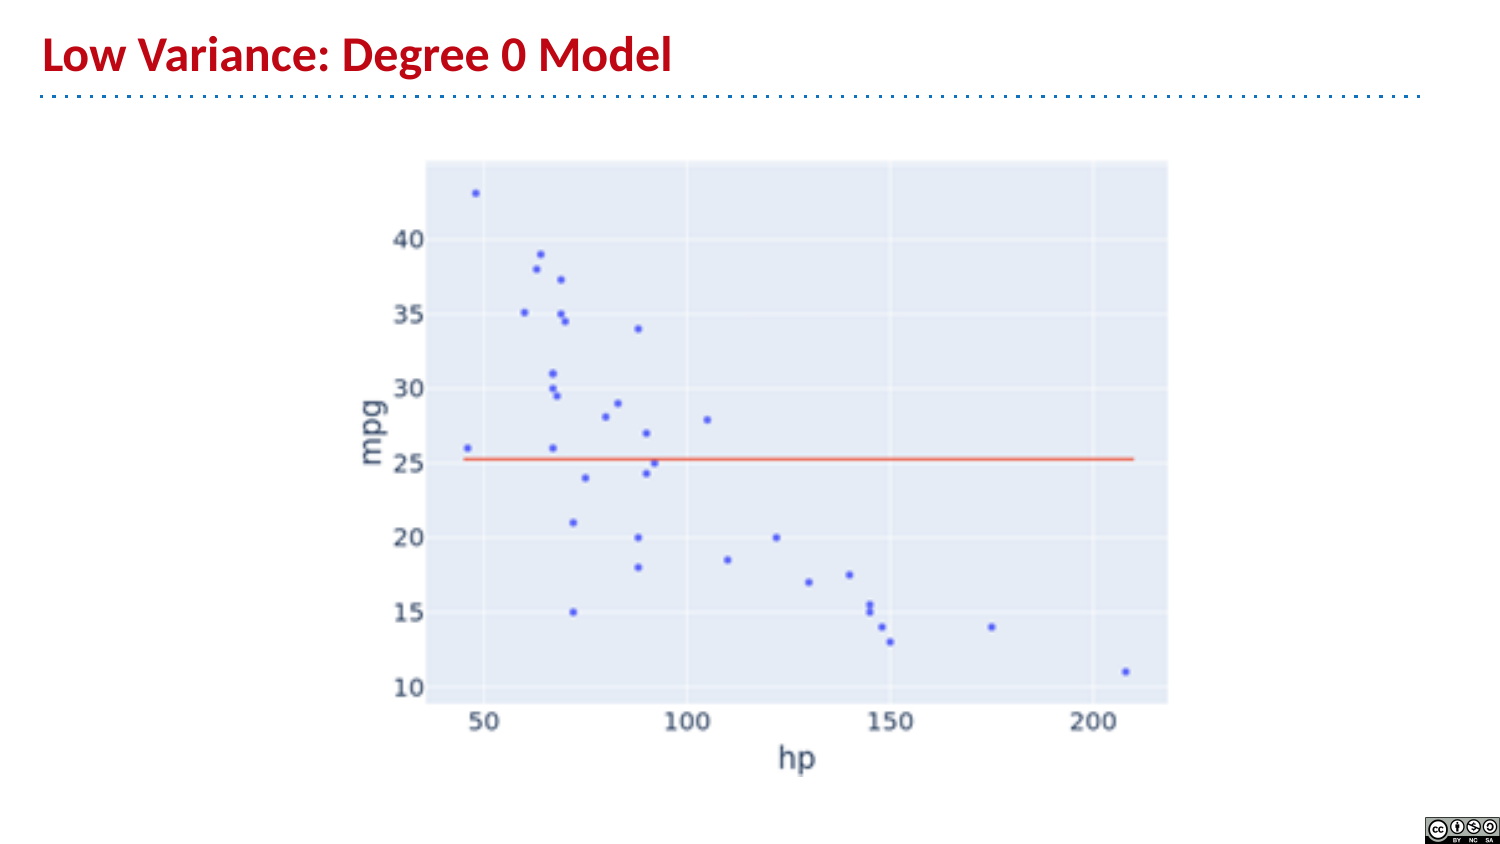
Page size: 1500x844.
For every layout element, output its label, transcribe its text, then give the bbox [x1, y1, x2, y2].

title Low Variance: Degree 0 Model [27, 15, 1378, 97]
picture [1425, 817, 1500, 844]
picture [354, 151, 1231, 778]
